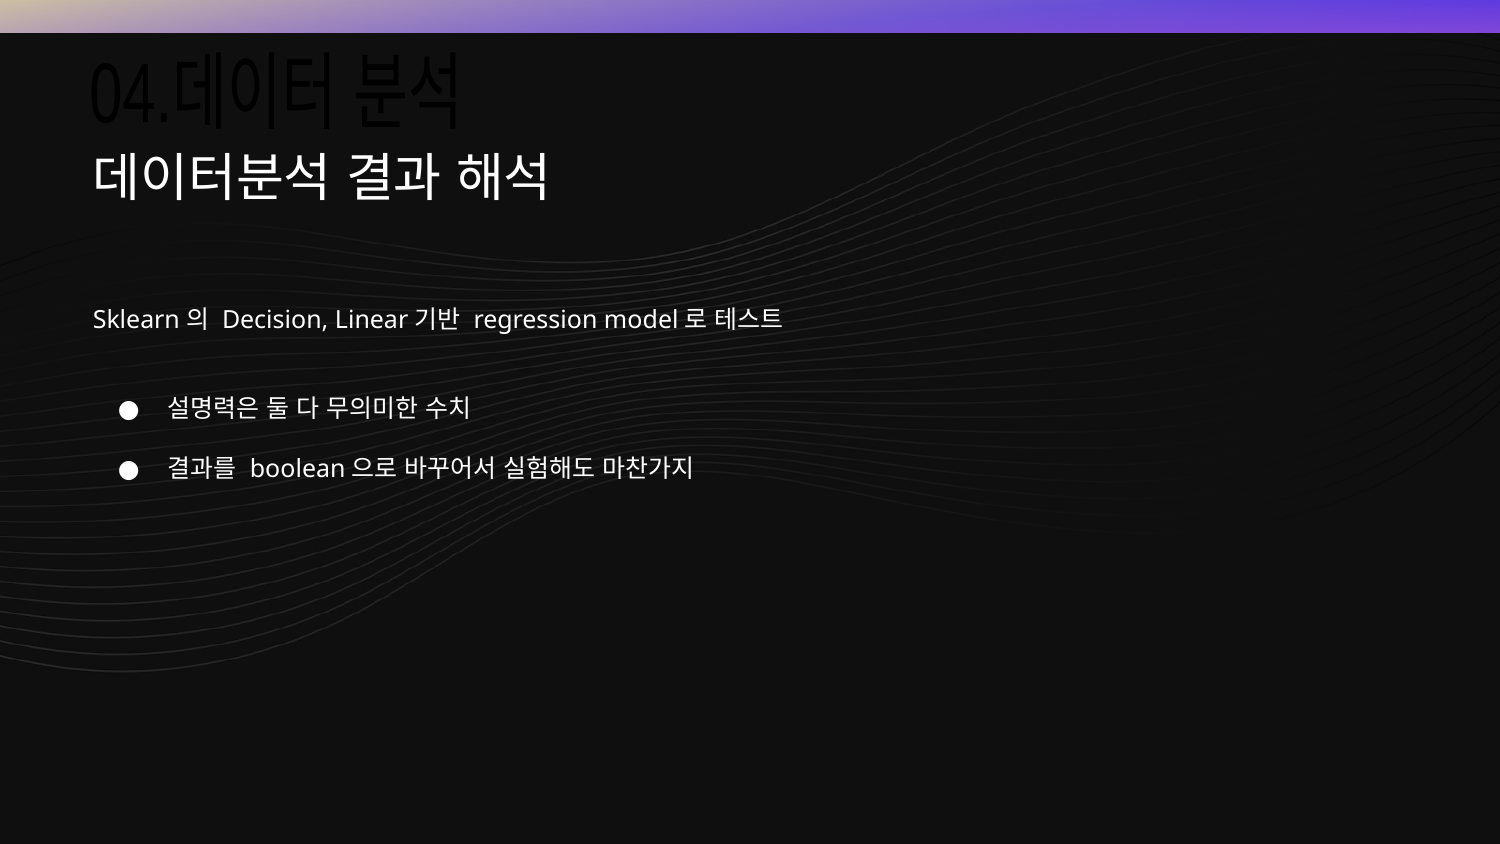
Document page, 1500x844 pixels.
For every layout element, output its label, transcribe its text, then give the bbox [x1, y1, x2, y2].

subtitle Sklearn의 Decision, Linear기반 regression model로 테스트 설명력은 둘 다 무의미한 수치 결과를 boolean으로 바꾸어서 실험해도 마찬가지 [77, 288, 1190, 638]
picture [0, 0, 1500, 844]
title 데이터분석 결과 해석 [77, 128, 814, 232]
